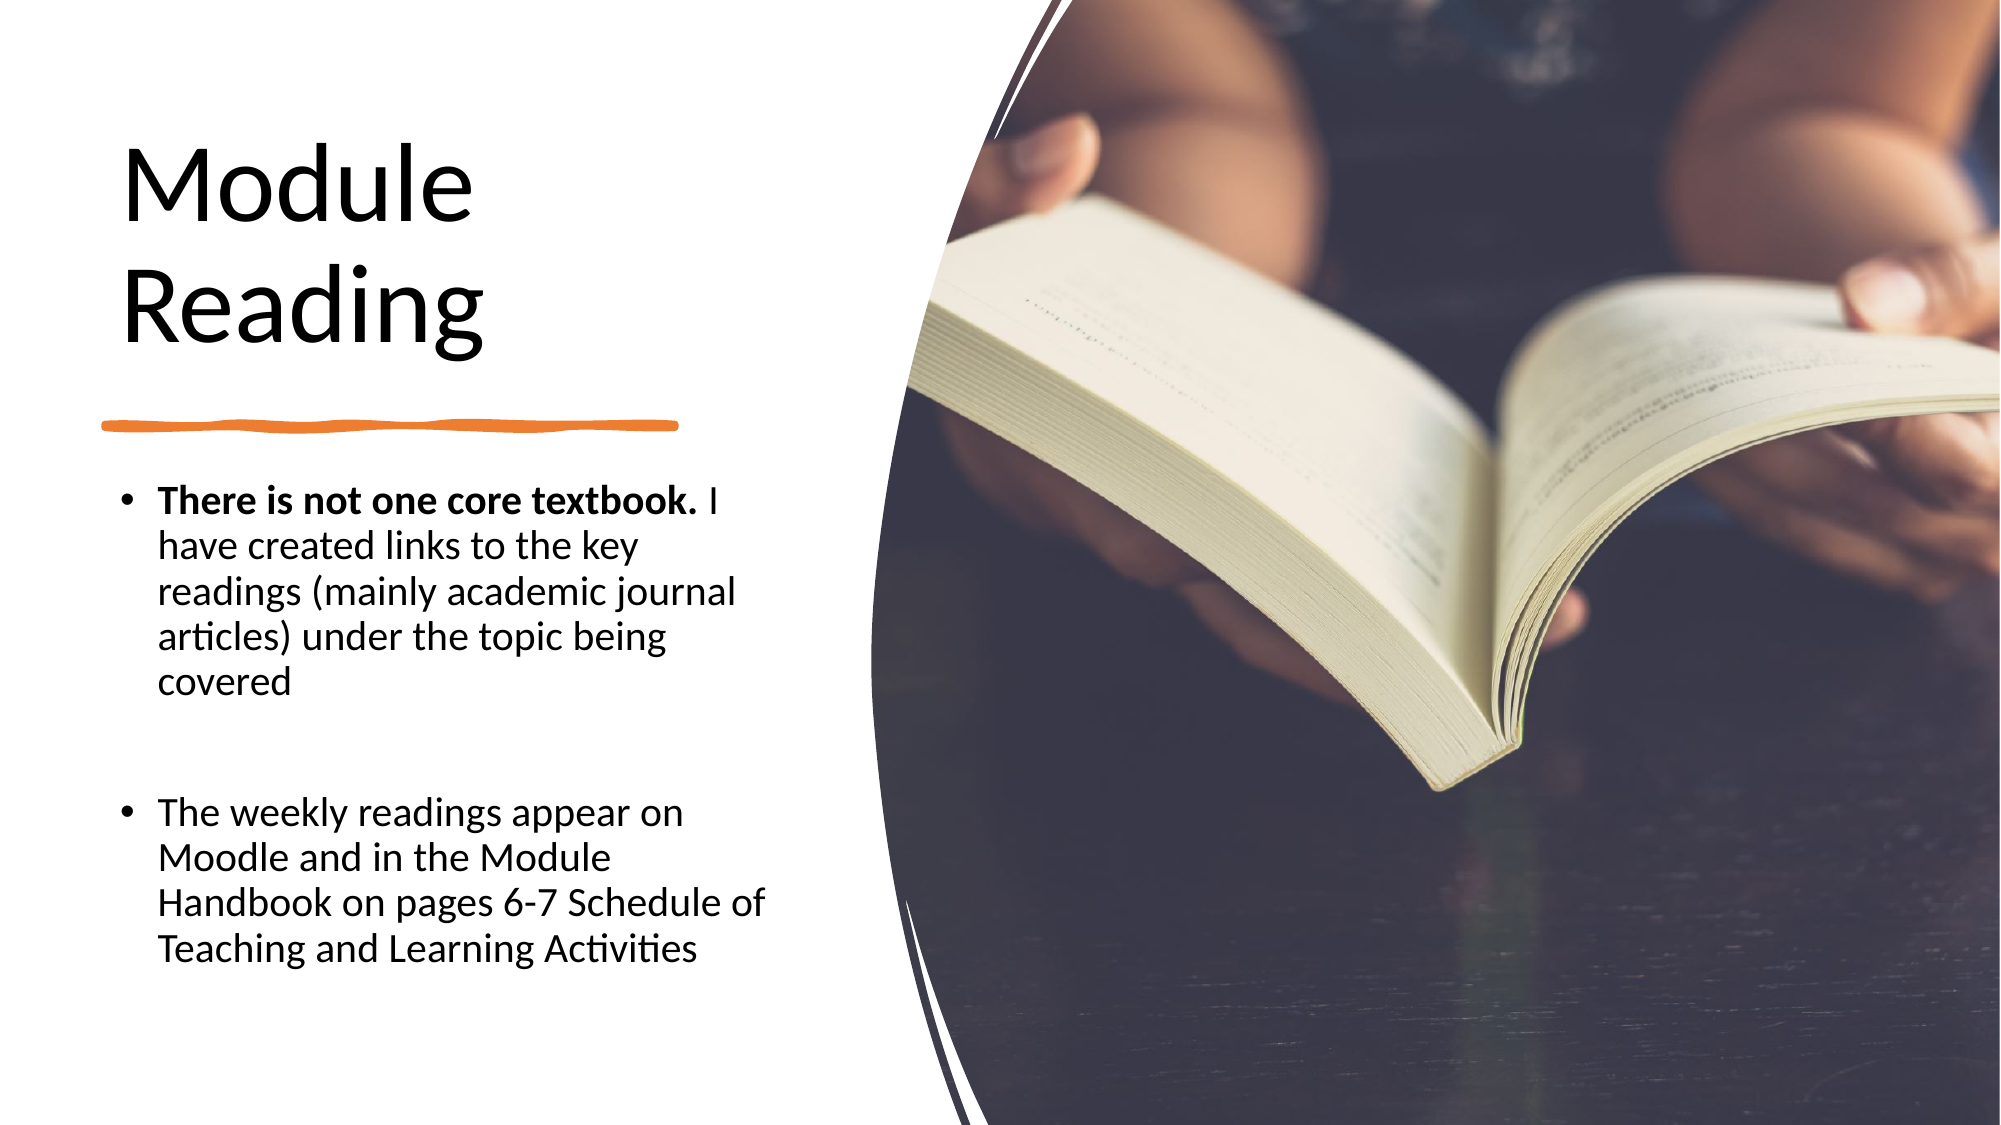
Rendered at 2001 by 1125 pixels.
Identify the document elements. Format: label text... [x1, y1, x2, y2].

picture [871, 0, 2000, 1125]
title Module Reading [105, 53, 822, 375]
list There is not one core textbook. I have created links to the key readings (mainly academic journal articles) under the topic being covered The weekly readings appear on Moodle and in the Module Handbook on pages 6-7 Schedule of Teaching and Learning Activities [105, 471, 802, 1016]
text_box [103, 421, 676, 431]
text_box [0, 0, 871, 1125]
